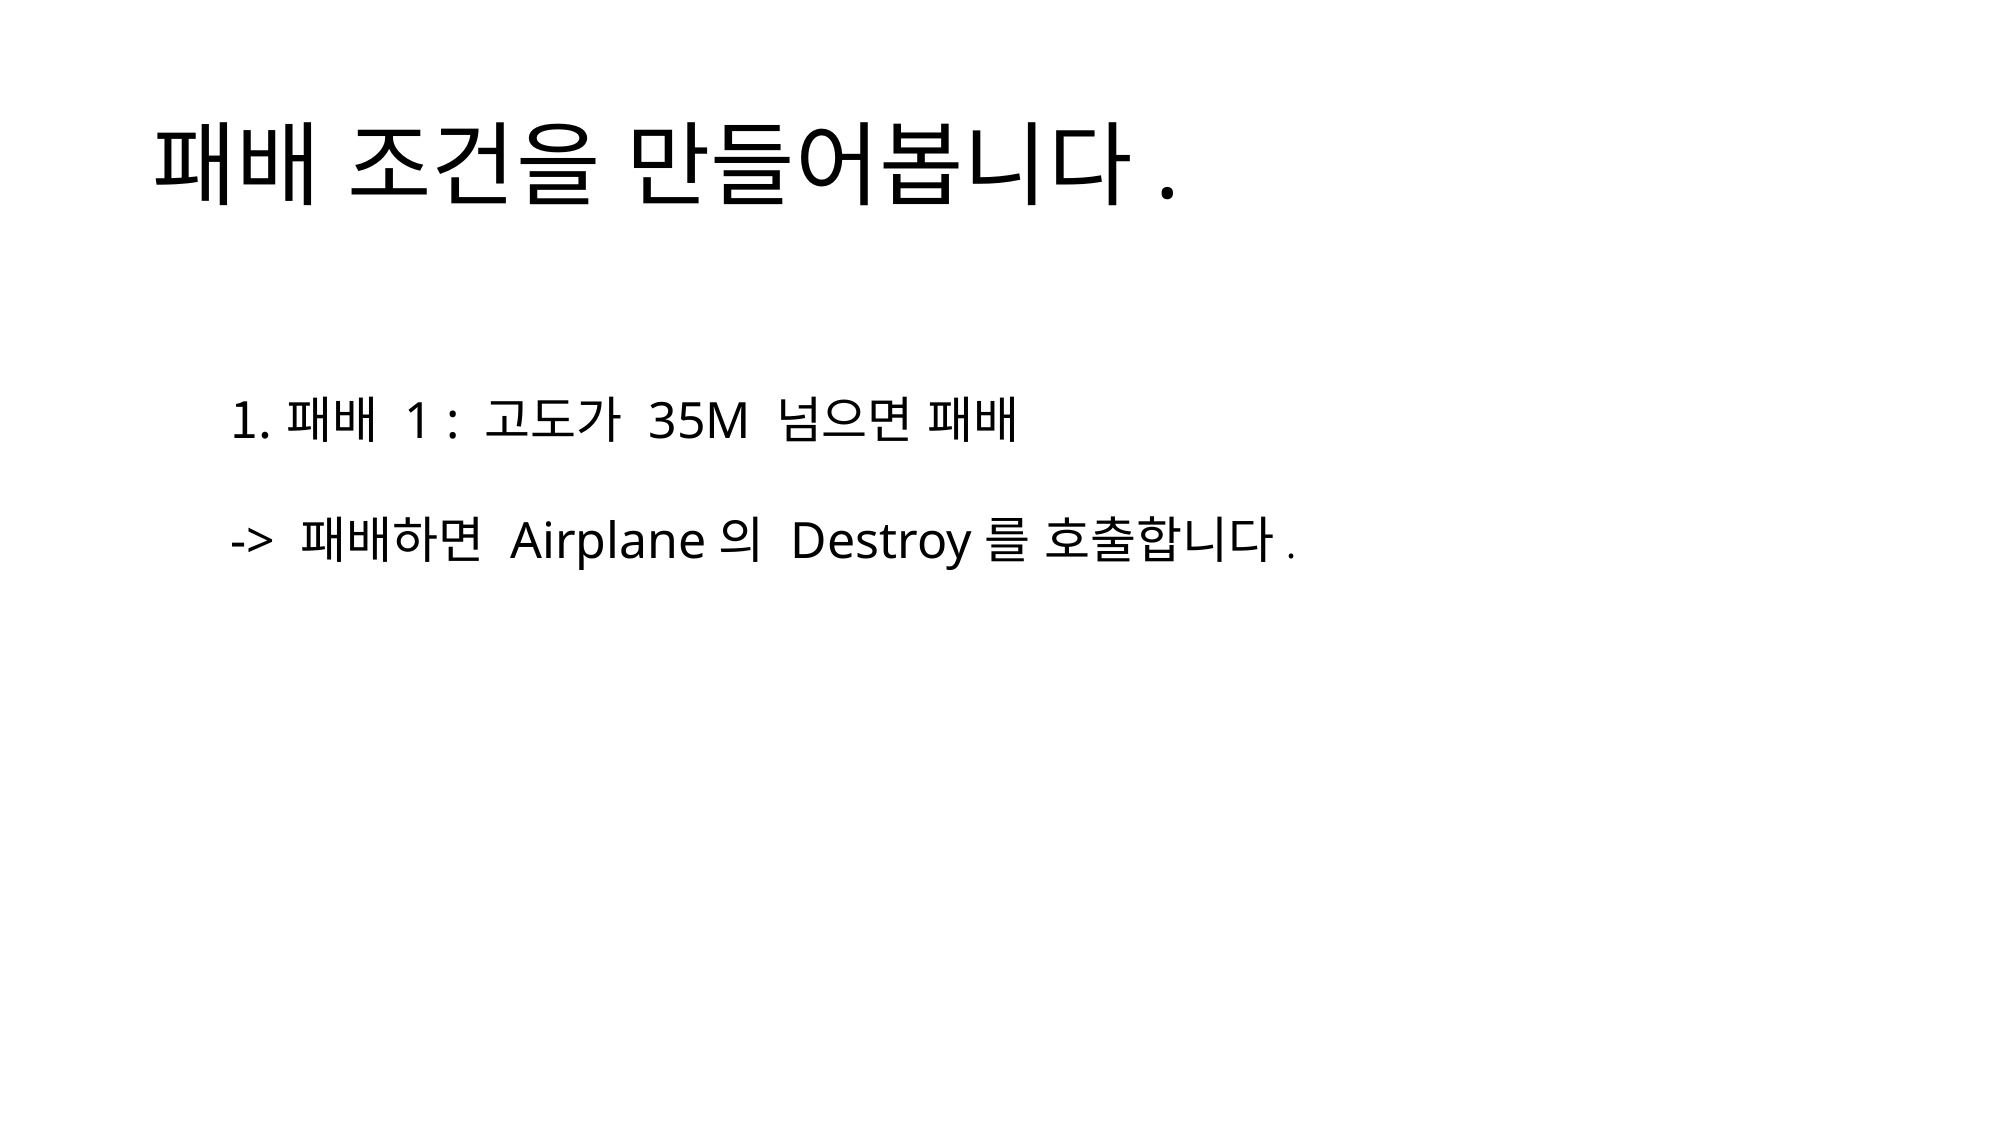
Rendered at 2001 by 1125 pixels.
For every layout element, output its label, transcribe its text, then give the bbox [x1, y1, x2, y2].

title 패배 조건을 만들어봅니다. [137, 59, 1863, 278]
text_box 패배 1 : 고도가 35M 넘으면 패배 -> 패배하면 Airplane의 Destroy를 호출합니다. [215, 381, 1682, 621]
